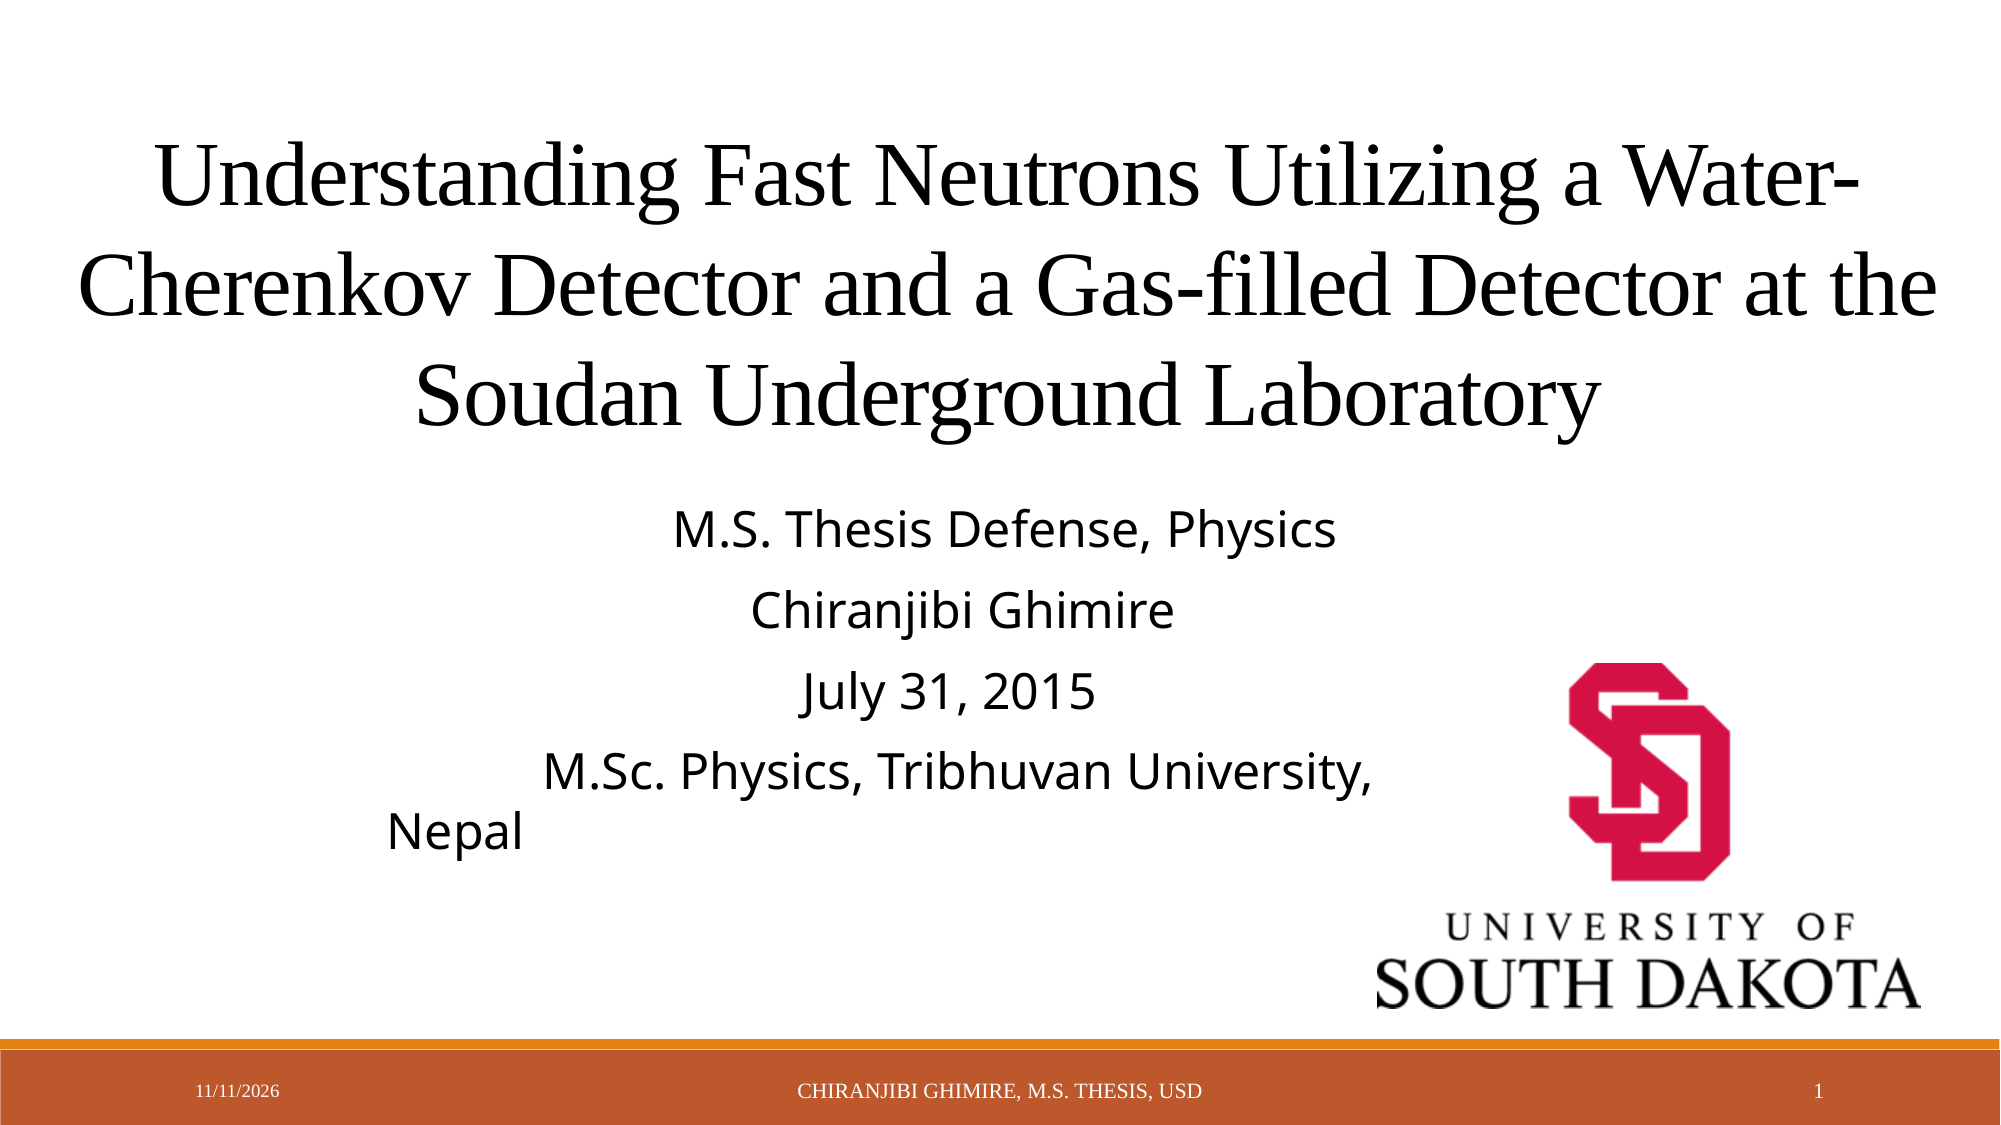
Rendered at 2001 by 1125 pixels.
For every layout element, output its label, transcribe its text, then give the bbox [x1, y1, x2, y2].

slide_number 1 [1624, 1059, 1840, 1120]
footer Chiranjibi Ghimire, M.S. Thesis, USD [604, 1059, 1396, 1120]
picture [1376, 662, 1921, 1010]
list M.S. Thesis Defense, Physics Chiranjibi Ghimire July 31, 2015 M.Sc. Physics, Tribhuvan University, Nepal [371, 351, 1486, 1006]
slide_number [179, 1059, 586, 1120]
title Understanding Fast Neutrons Utilizing a Water-Cherenkov Detector and a Gas-filled Detector at the Soudan Underground Laboratory [33, 106, 1982, 522]
